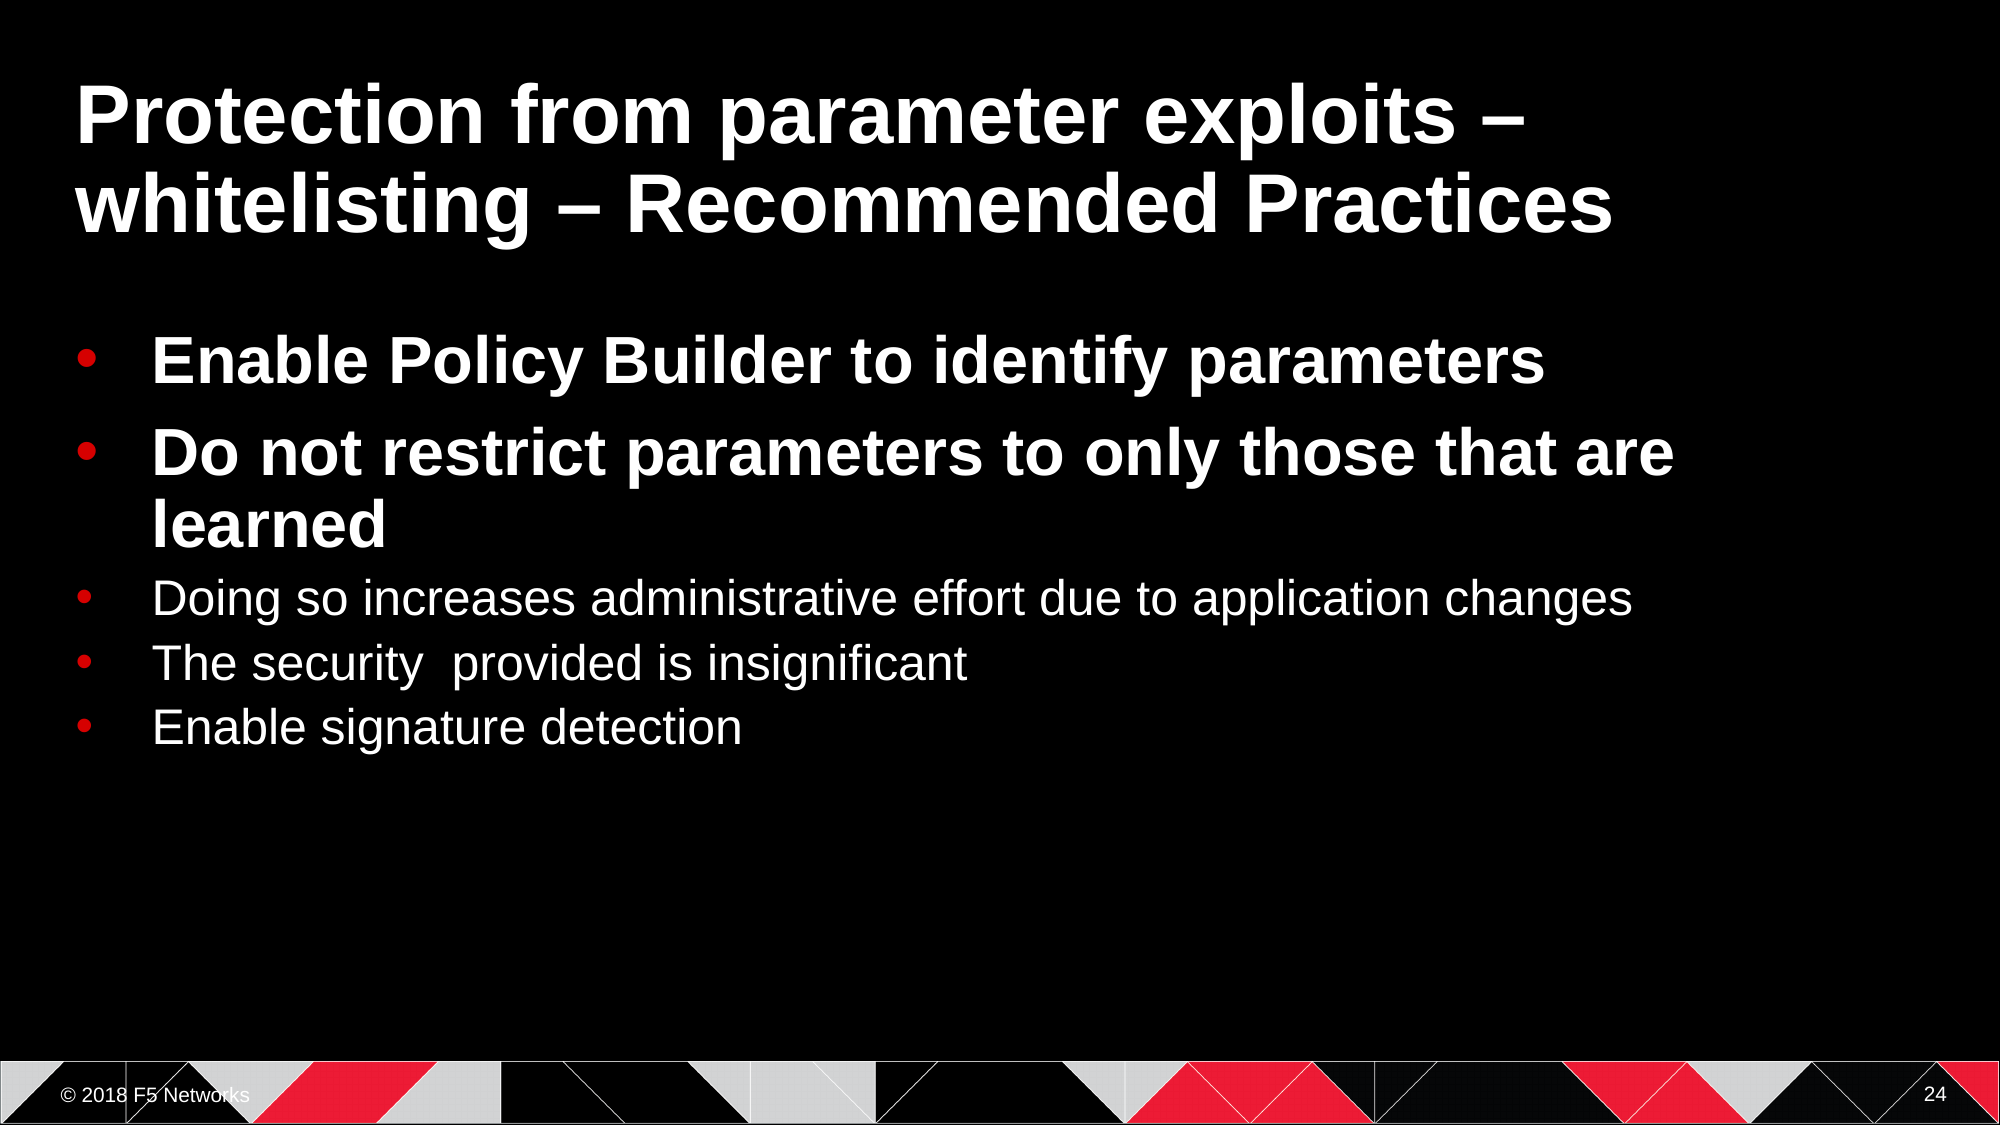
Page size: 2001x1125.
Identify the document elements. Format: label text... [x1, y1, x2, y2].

list Enable Policy Builder to identify parameters Do not restrict parameters to only those that are learned Doing so increases administrative effort due to application changes The security provided is insignificant Enable signature detection [50, 299, 1950, 1014]
picture [0, 1050, 2000, 1125]
slide_number 24 [1477, 1062, 1973, 1123]
title Protection from parameter exploits – whitelisting – Recommended Practices [50, 45, 1950, 254]
footer © 2018 F5 Networks [35, 1063, 711, 1124]
